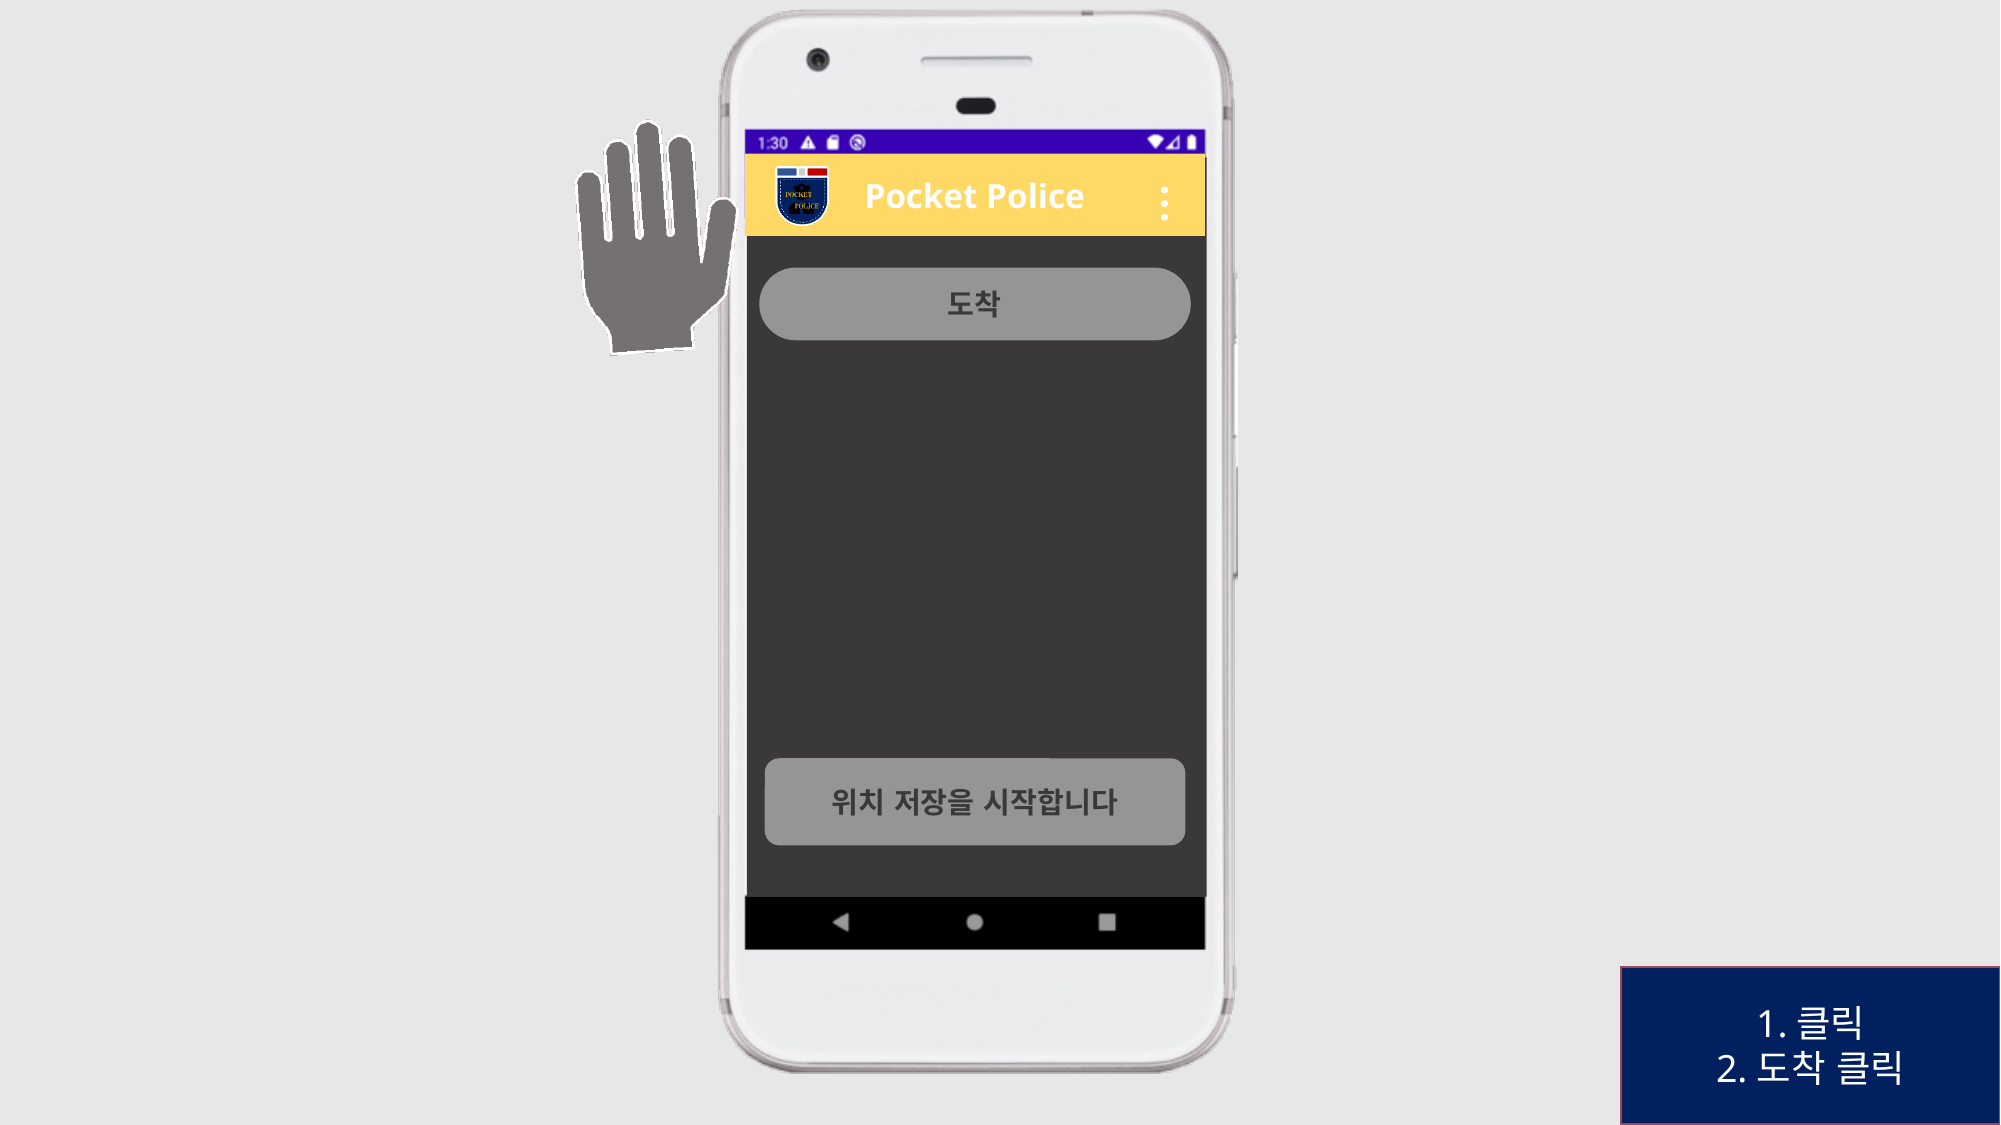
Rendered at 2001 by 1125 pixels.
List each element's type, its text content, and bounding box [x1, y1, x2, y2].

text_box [795, 153, 1222, 236]
text_box 1.클릭 2.도착 클릭 [1620, 966, 2000, 1125]
picture [514, 9, 1238, 1074]
